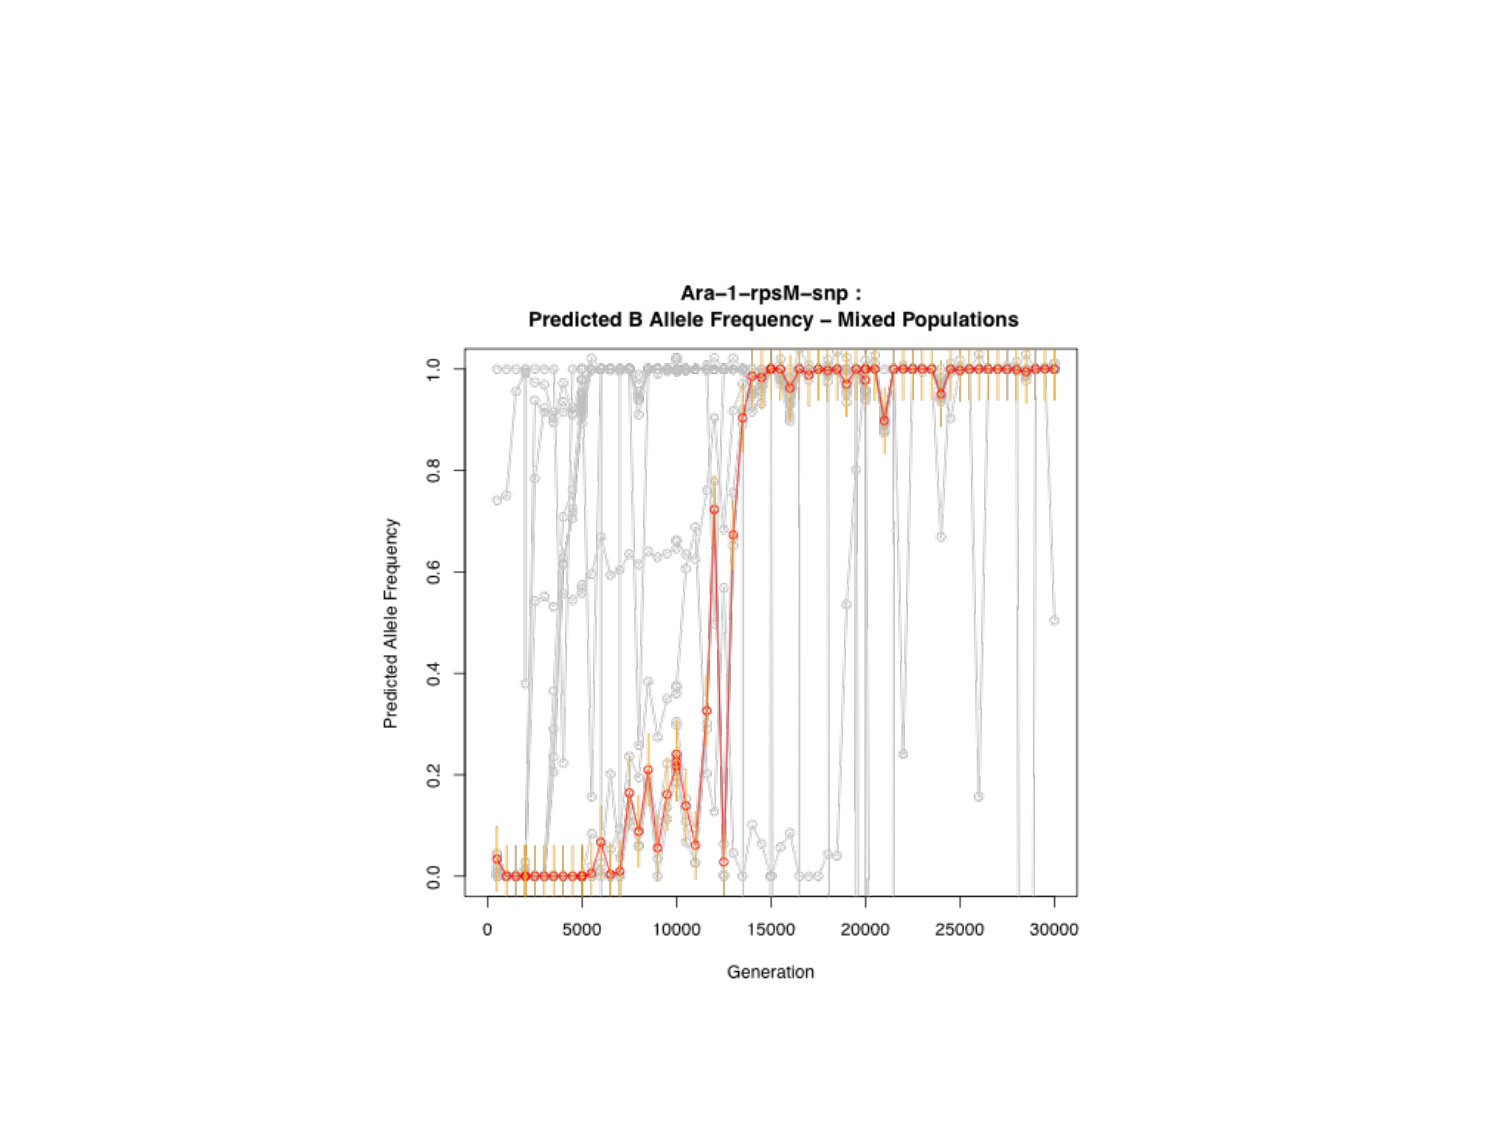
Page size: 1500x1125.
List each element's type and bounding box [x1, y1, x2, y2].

list [74, 262, 1426, 1006]
